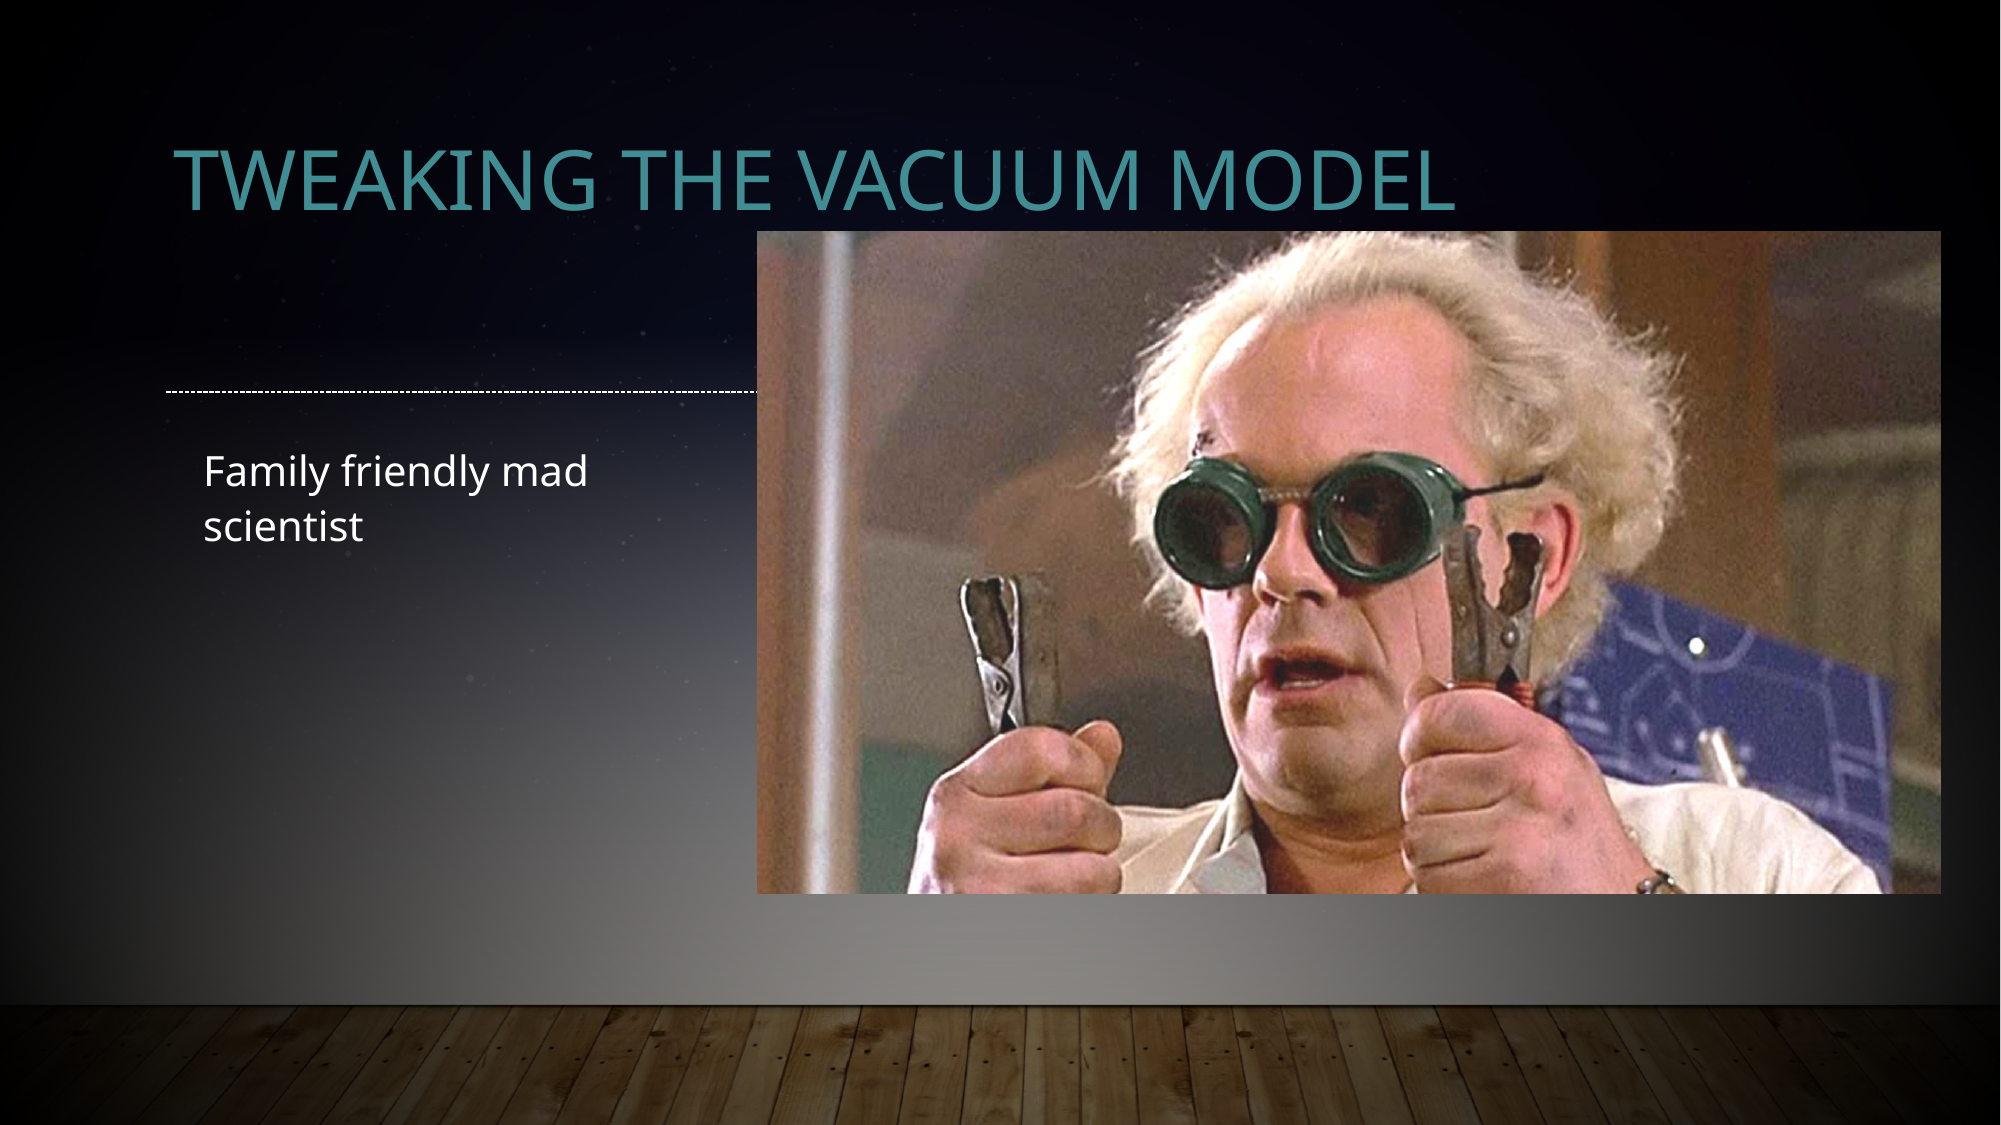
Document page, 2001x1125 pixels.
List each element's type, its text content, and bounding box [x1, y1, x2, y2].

subtitle Family friendly mad scientist [188, 432, 757, 754]
title Tweaking the Vacuum Model [158, 131, 1659, 213]
picture [93, 0, 1941, 894]
picture [189, 1005, 1813, 1125]
